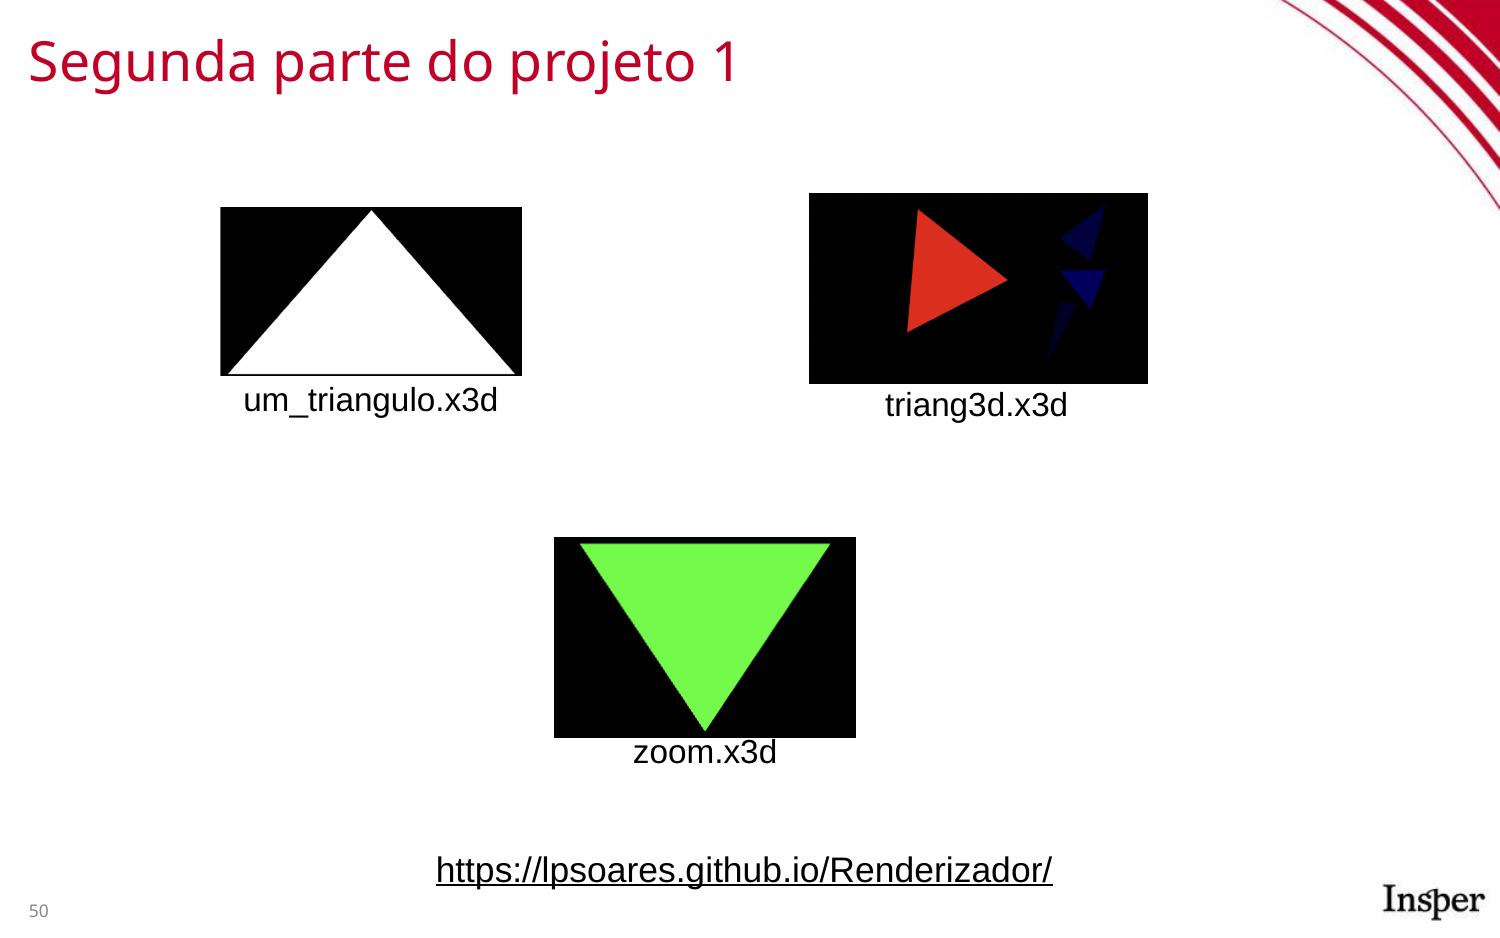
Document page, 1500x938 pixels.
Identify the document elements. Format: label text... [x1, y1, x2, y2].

slide_number 50 [0, 887, 78, 938]
text_box zoom.x3d [518, 723, 892, 784]
text_box https://lpsoares.github.io/Renderizador/ [420, 839, 1088, 900]
text_box triang3d.x3d [790, 375, 1164, 437]
text_box um_triangulo.x3d [193, 370, 549, 469]
picture [220, 0, 1500, 938]
title Segunda parte do projeto 1 [13, 18, 1397, 104]
